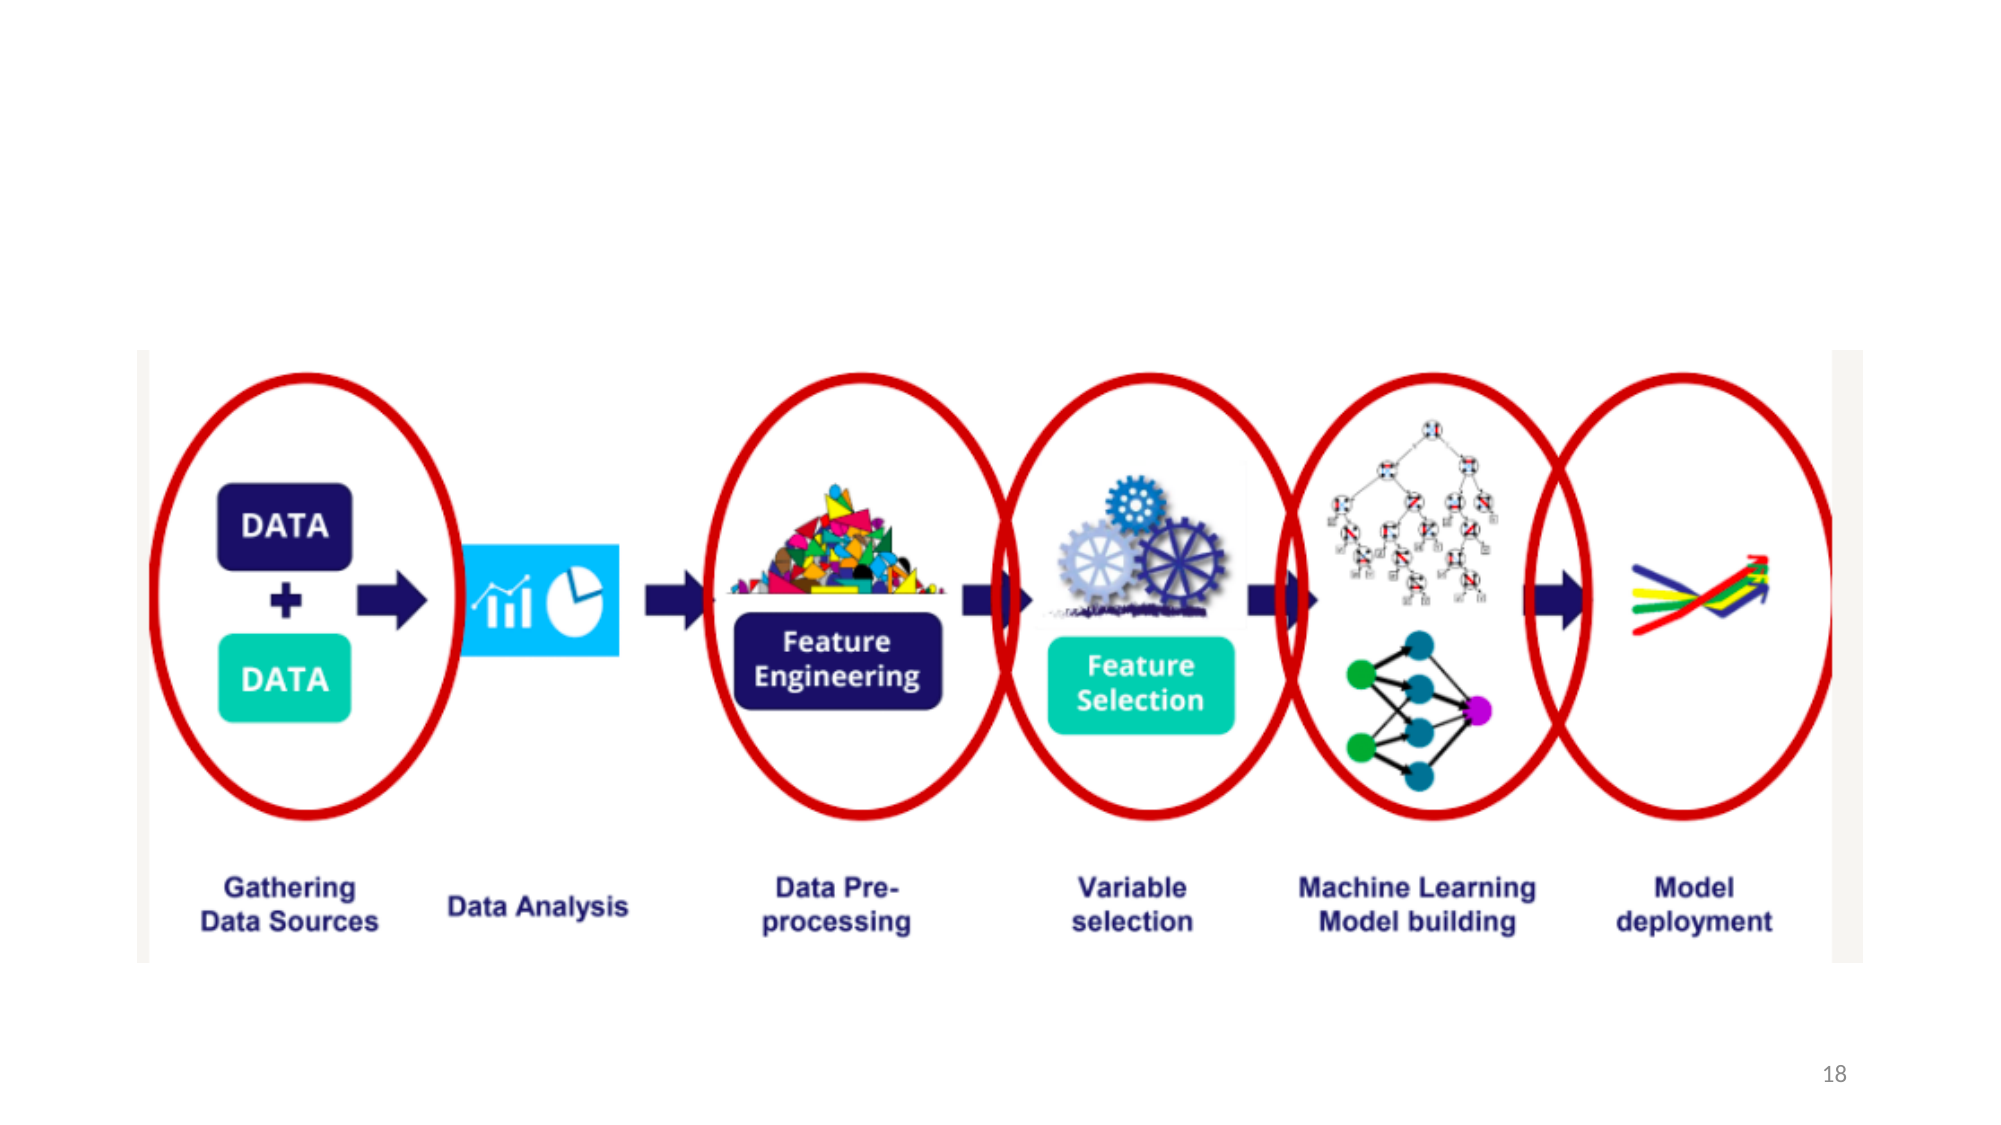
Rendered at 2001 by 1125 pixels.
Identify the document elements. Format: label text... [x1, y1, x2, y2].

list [137, 350, 1863, 963]
slide_number 18 [1412, 1042, 1863, 1103]
